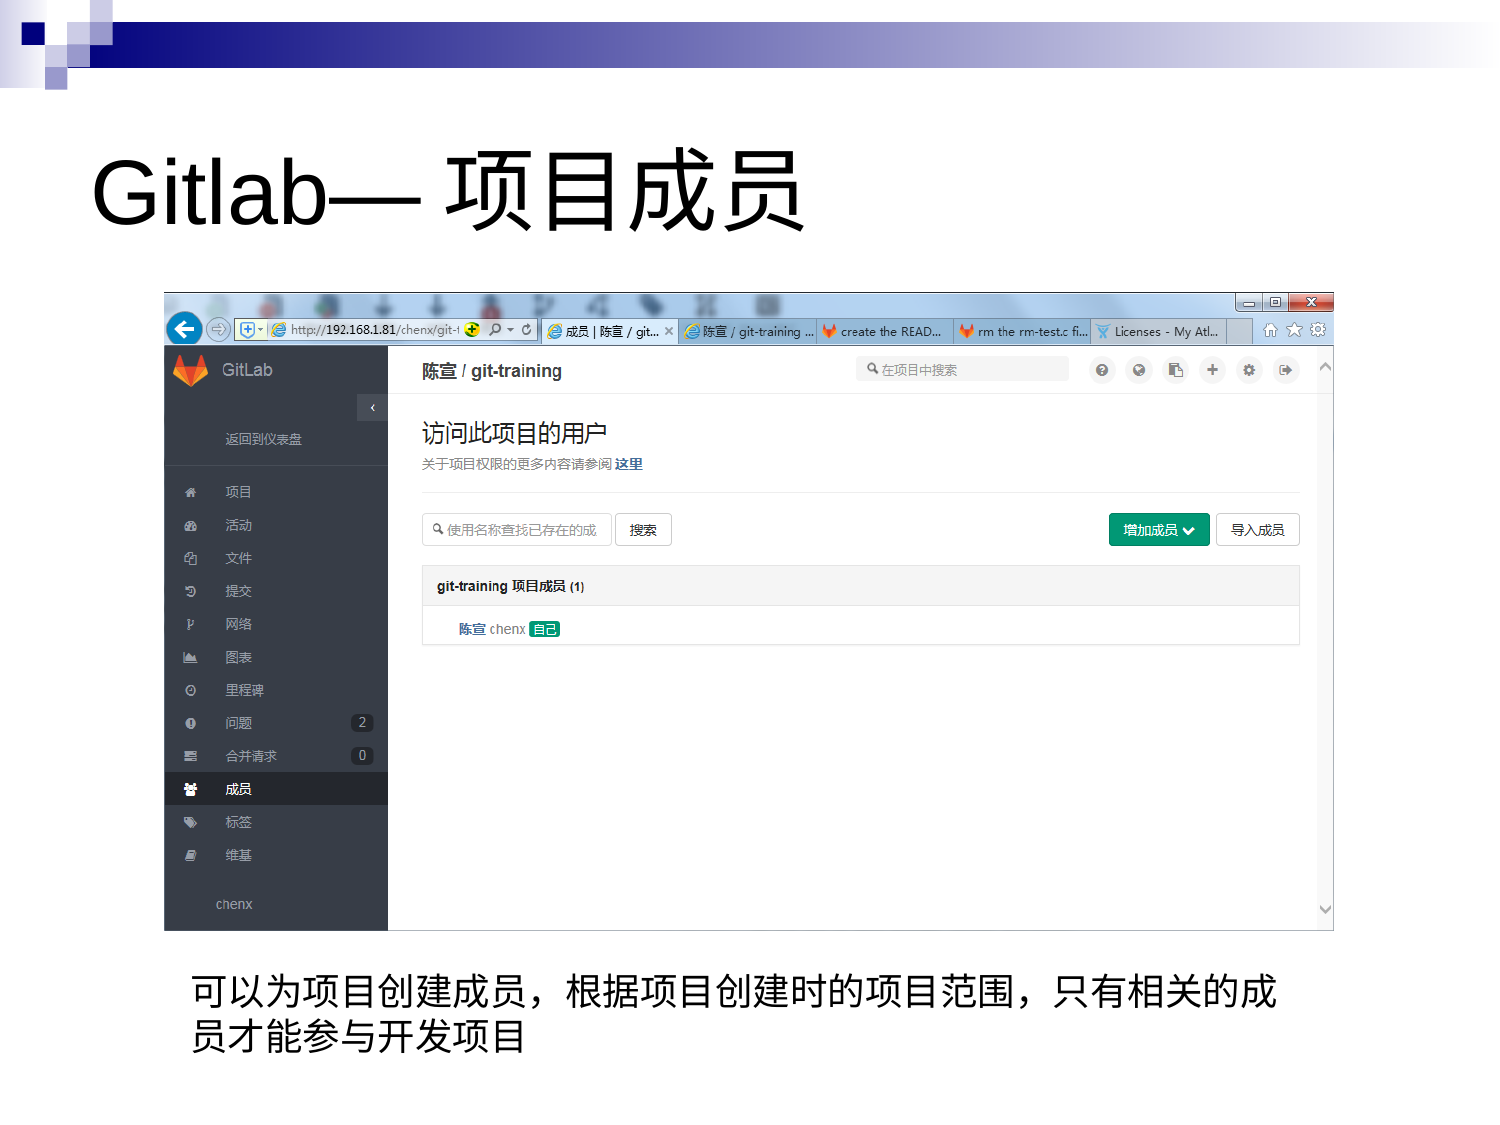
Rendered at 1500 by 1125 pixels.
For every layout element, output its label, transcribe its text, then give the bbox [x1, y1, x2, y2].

title Gitlab—项目成员 [74, 74, 1426, 301]
text_box 可以为项目创建成员，根据项目创建时的项目范围，只有相关的成员才能参与开发项目 [175, 960, 1325, 1066]
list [163, 292, 1334, 931]
